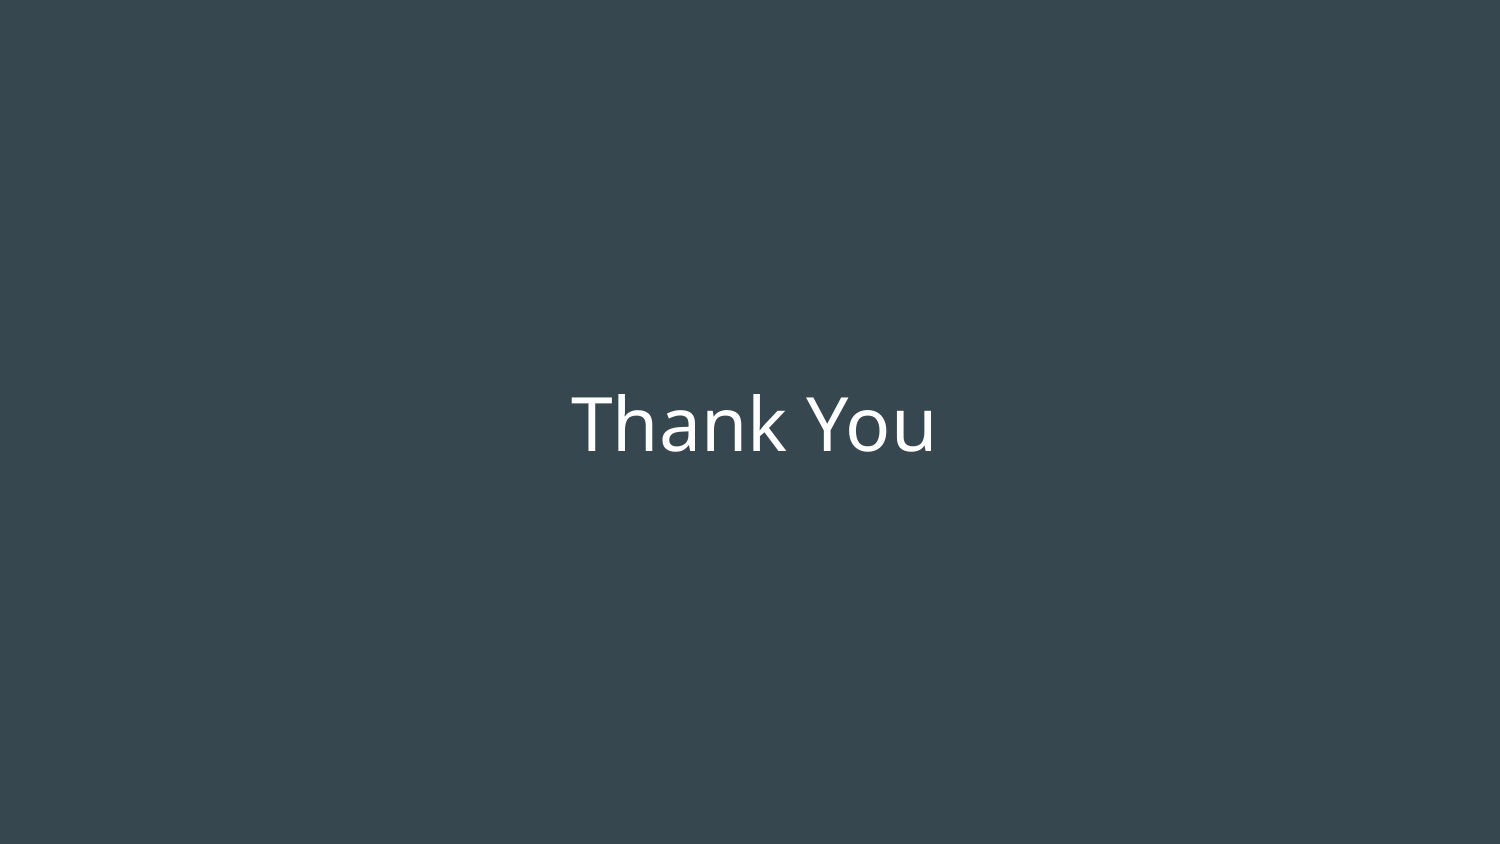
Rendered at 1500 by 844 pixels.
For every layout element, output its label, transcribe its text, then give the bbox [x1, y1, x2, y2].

title Thank You [110, 351, 1399, 493]
